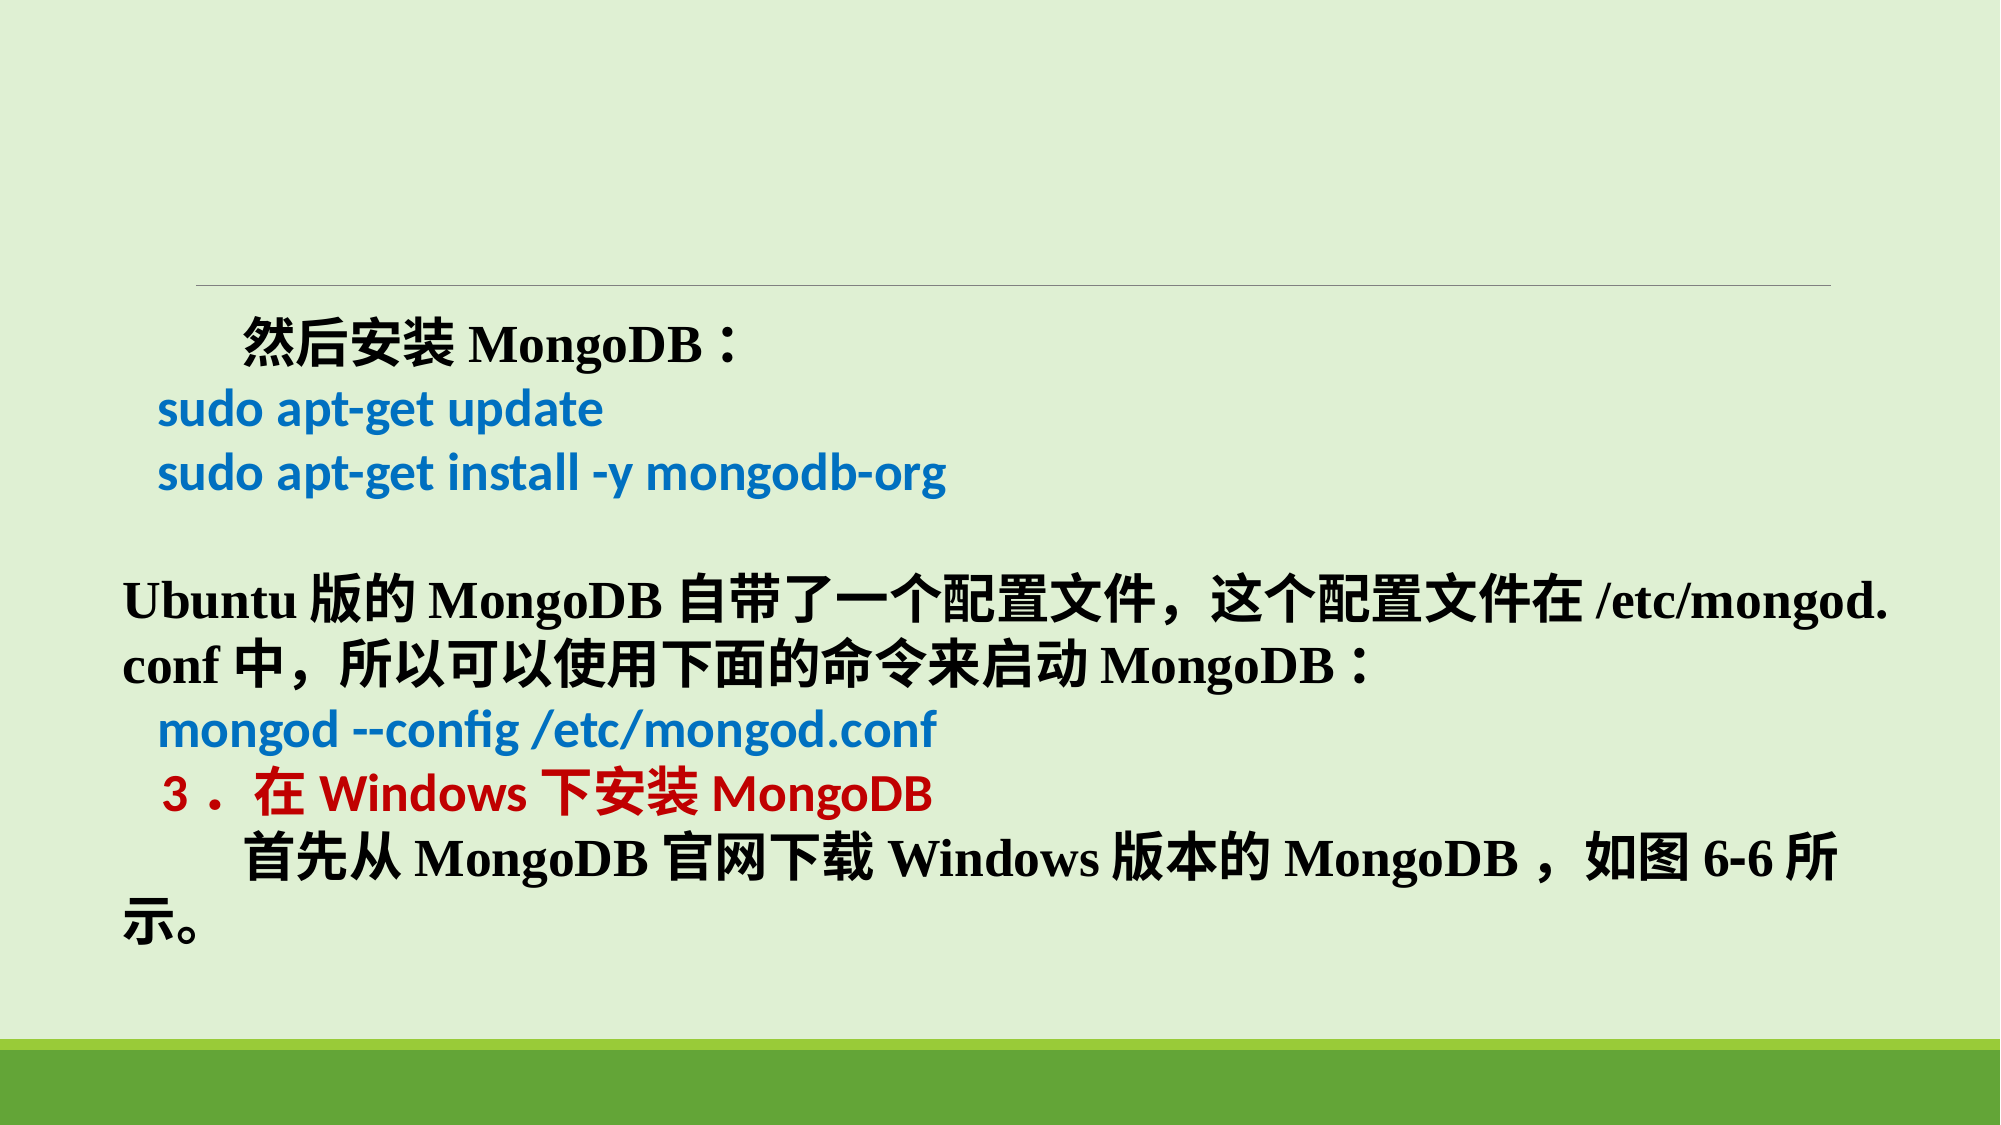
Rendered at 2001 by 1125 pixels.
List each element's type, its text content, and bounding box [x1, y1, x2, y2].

list 然后安装MongoDB： sudo apt-get update sudo apt-get install -y mongodb-org Ubuntu版的MongoDB自带了一个配置文件，这个配置文件在/etc/mongod.conf中，所以可以使用下面的命令来启动MongoDB： mongod --config /etc/mongod.conf 3．在Windows下安装MongoDB 首先从MongoDB官网下载Windows版本的MongoDB，如图6-6所示。 [122, 300, 1892, 961]
